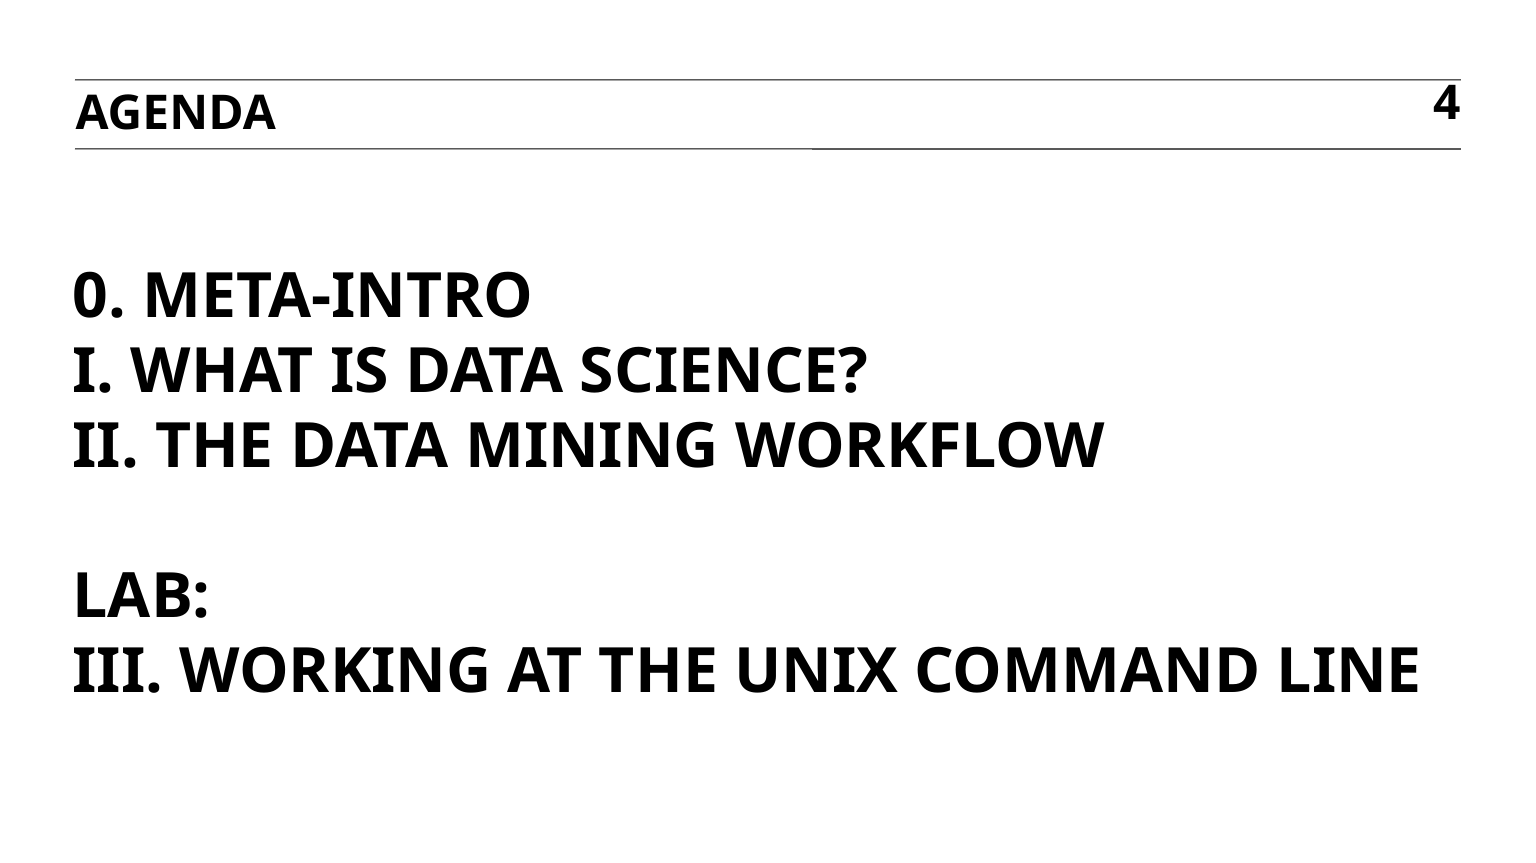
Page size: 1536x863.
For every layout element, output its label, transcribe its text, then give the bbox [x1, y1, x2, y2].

list agenda [60, 81, 1231, 132]
slide_number 4 [1419, 86, 1461, 138]
title 0. Meta-intro I. What is data science? II. The Data mining workflow Lab: III. Working at the unix command line [72, 174, 1456, 782]
